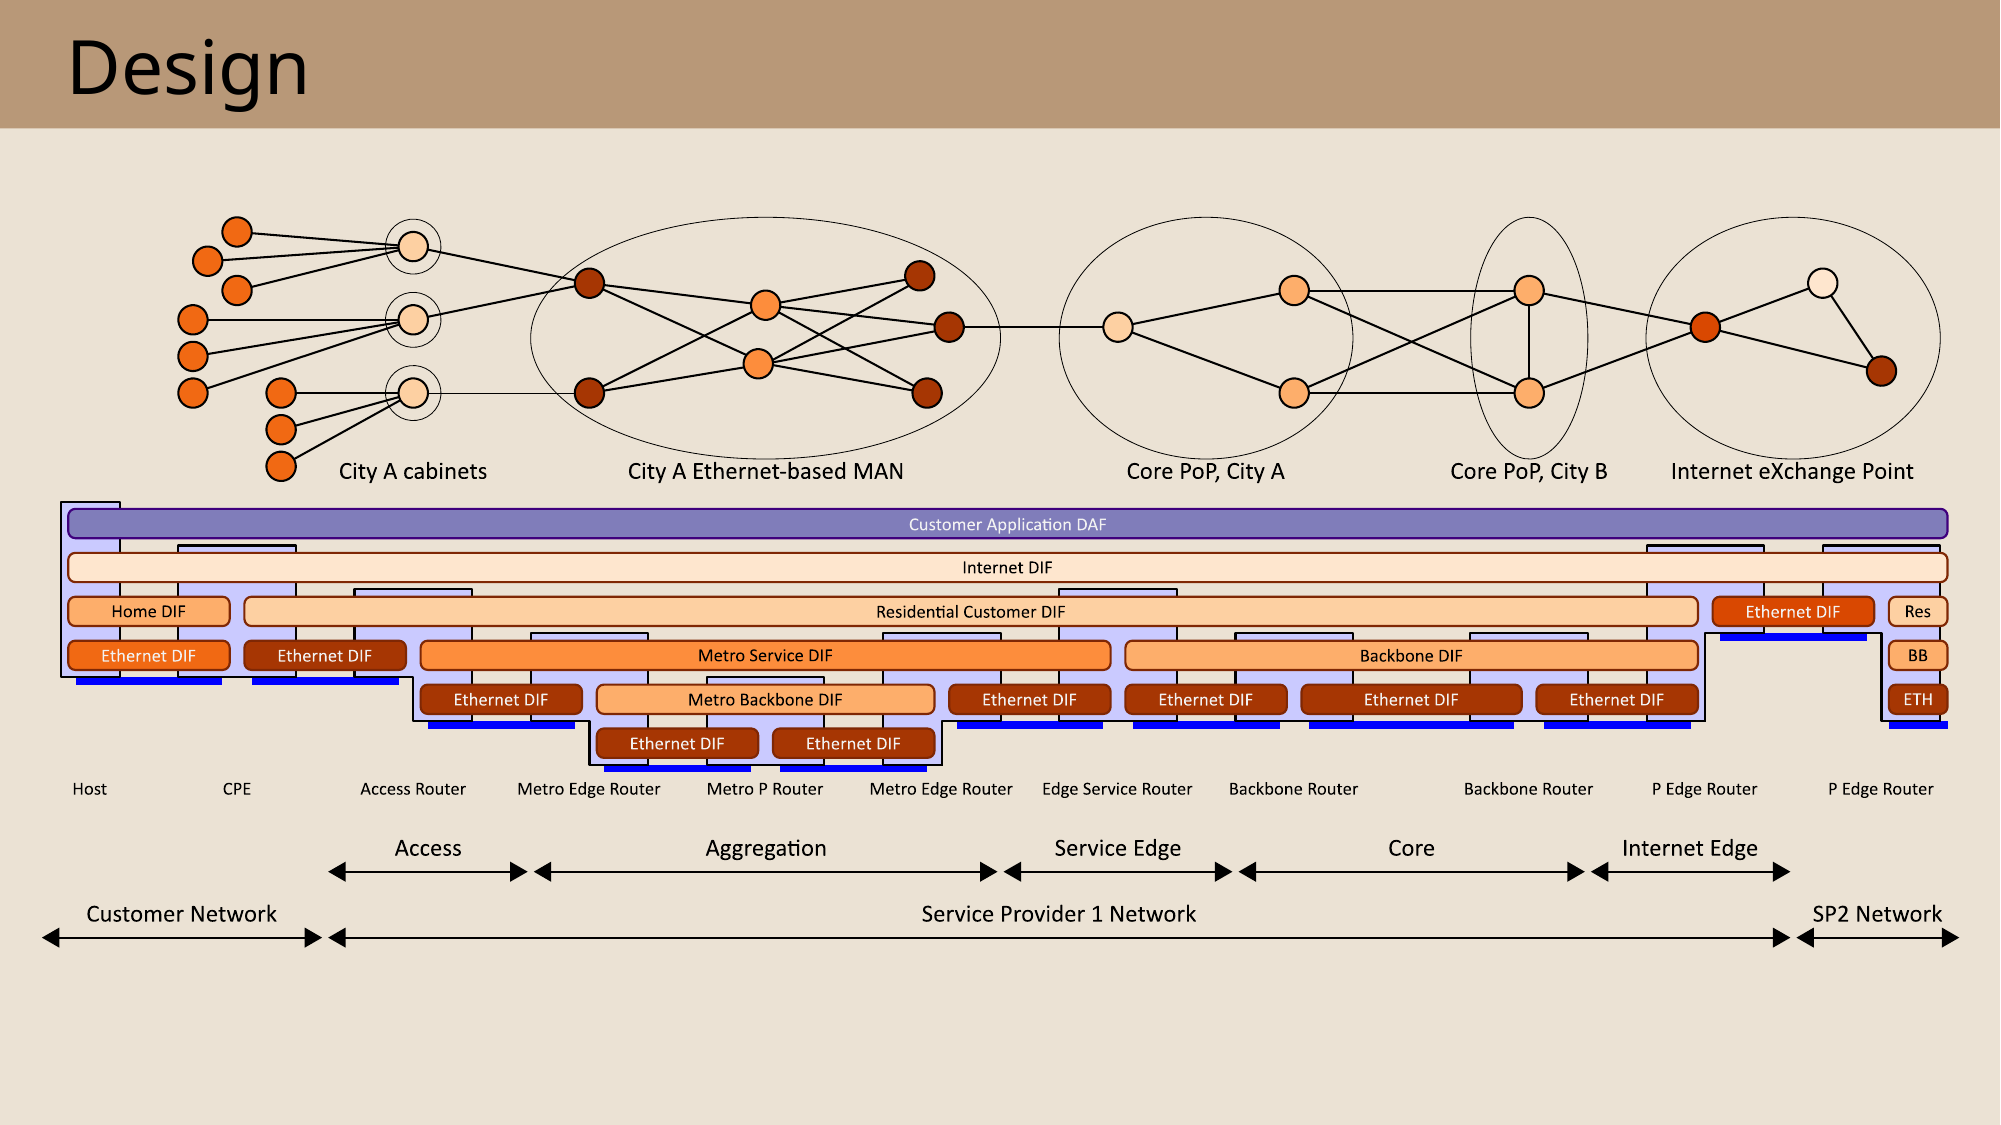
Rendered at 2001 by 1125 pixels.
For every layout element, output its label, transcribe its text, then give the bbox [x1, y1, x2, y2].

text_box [31, 493, 1973, 804]
picture [31, 820, 1973, 970]
title Design [0, 0, 2000, 129]
picture [31, 209, 1973, 489]
